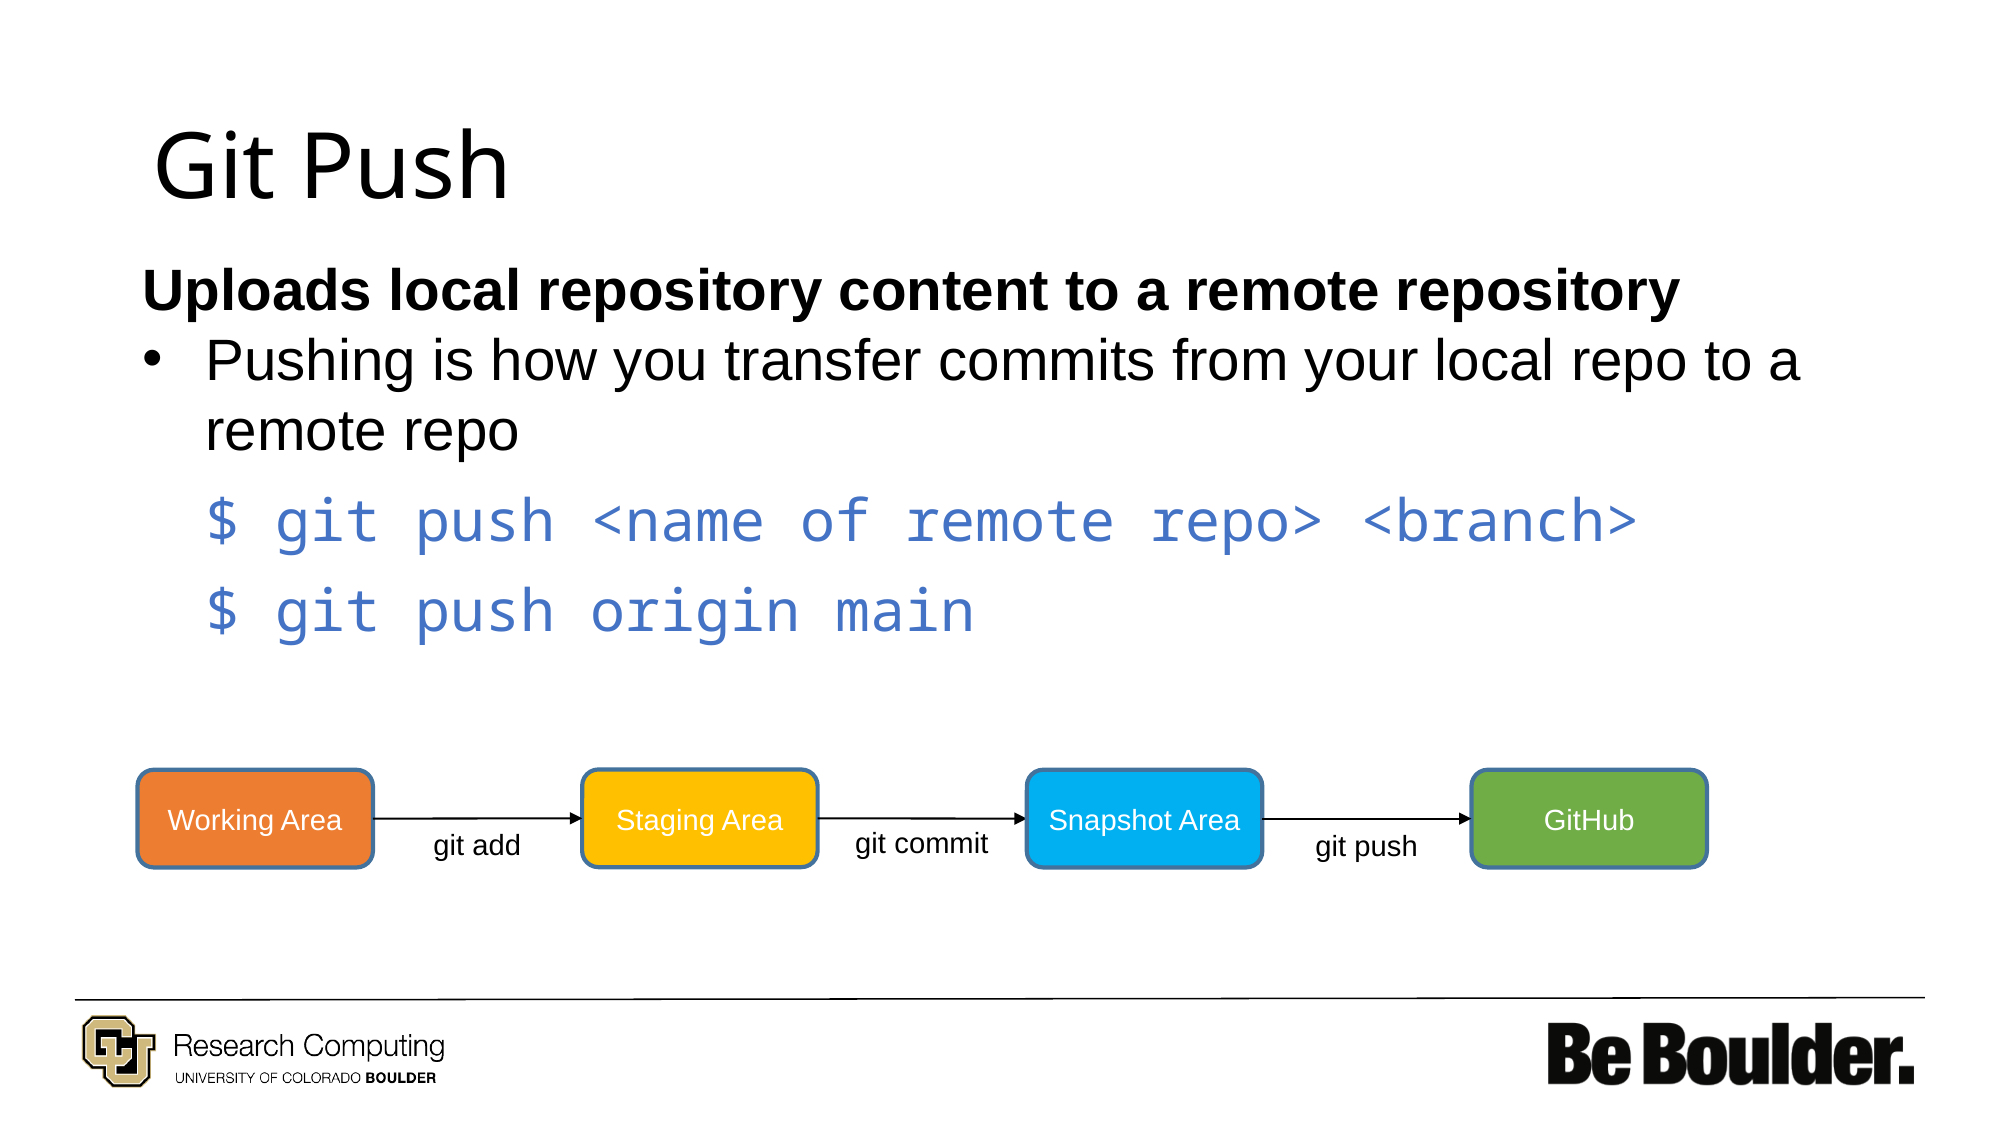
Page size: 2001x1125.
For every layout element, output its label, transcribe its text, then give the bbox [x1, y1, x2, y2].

picture [1524, 1015, 1938, 1088]
text_box Working Area [135, 767, 376, 870]
picture [81, 1015, 444, 1088]
text_box git add [418, 826, 537, 869]
text_box git commit [840, 826, 1004, 867]
text_box Staging Area [580, 767, 820, 870]
list Uploads local repository content to a remote repository Pushing is how you transfer commits from your local repo to a remote repo $ git push <name of remote repo> <branch> $ git push origin main [115, 244, 1841, 720]
text_box git push [1300, 828, 1434, 870]
title Git Push [137, 59, 1863, 278]
text_box Snapshot Area [1024, 767, 1265, 870]
text_box GitHub [1469, 767, 1710, 870]
